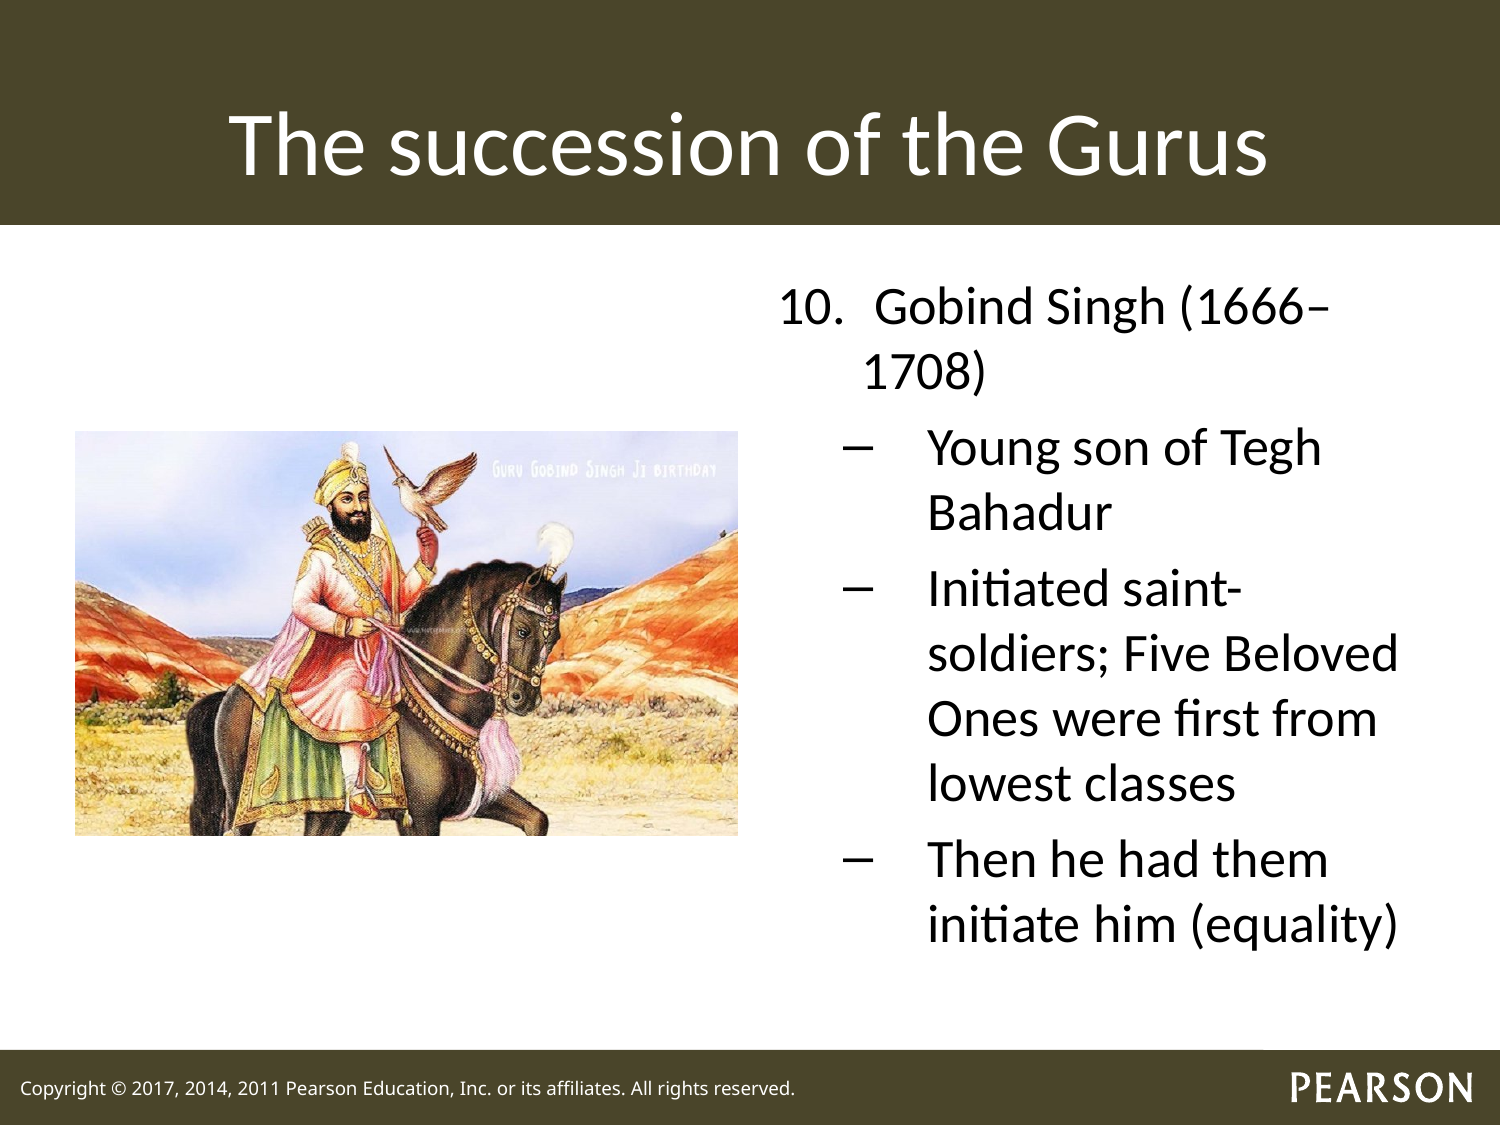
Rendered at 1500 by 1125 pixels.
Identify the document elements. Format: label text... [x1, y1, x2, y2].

list Gobind Singh (1666–1708) Young son of Tegh Bahadur Initiated saint-soldiers; Five Beloved Ones were first from lowest classes Then he had them initiate him (equality) [762, 262, 1425, 1005]
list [74, 431, 738, 836]
title The succession of the Gurus [75, 45, 1425, 233]
